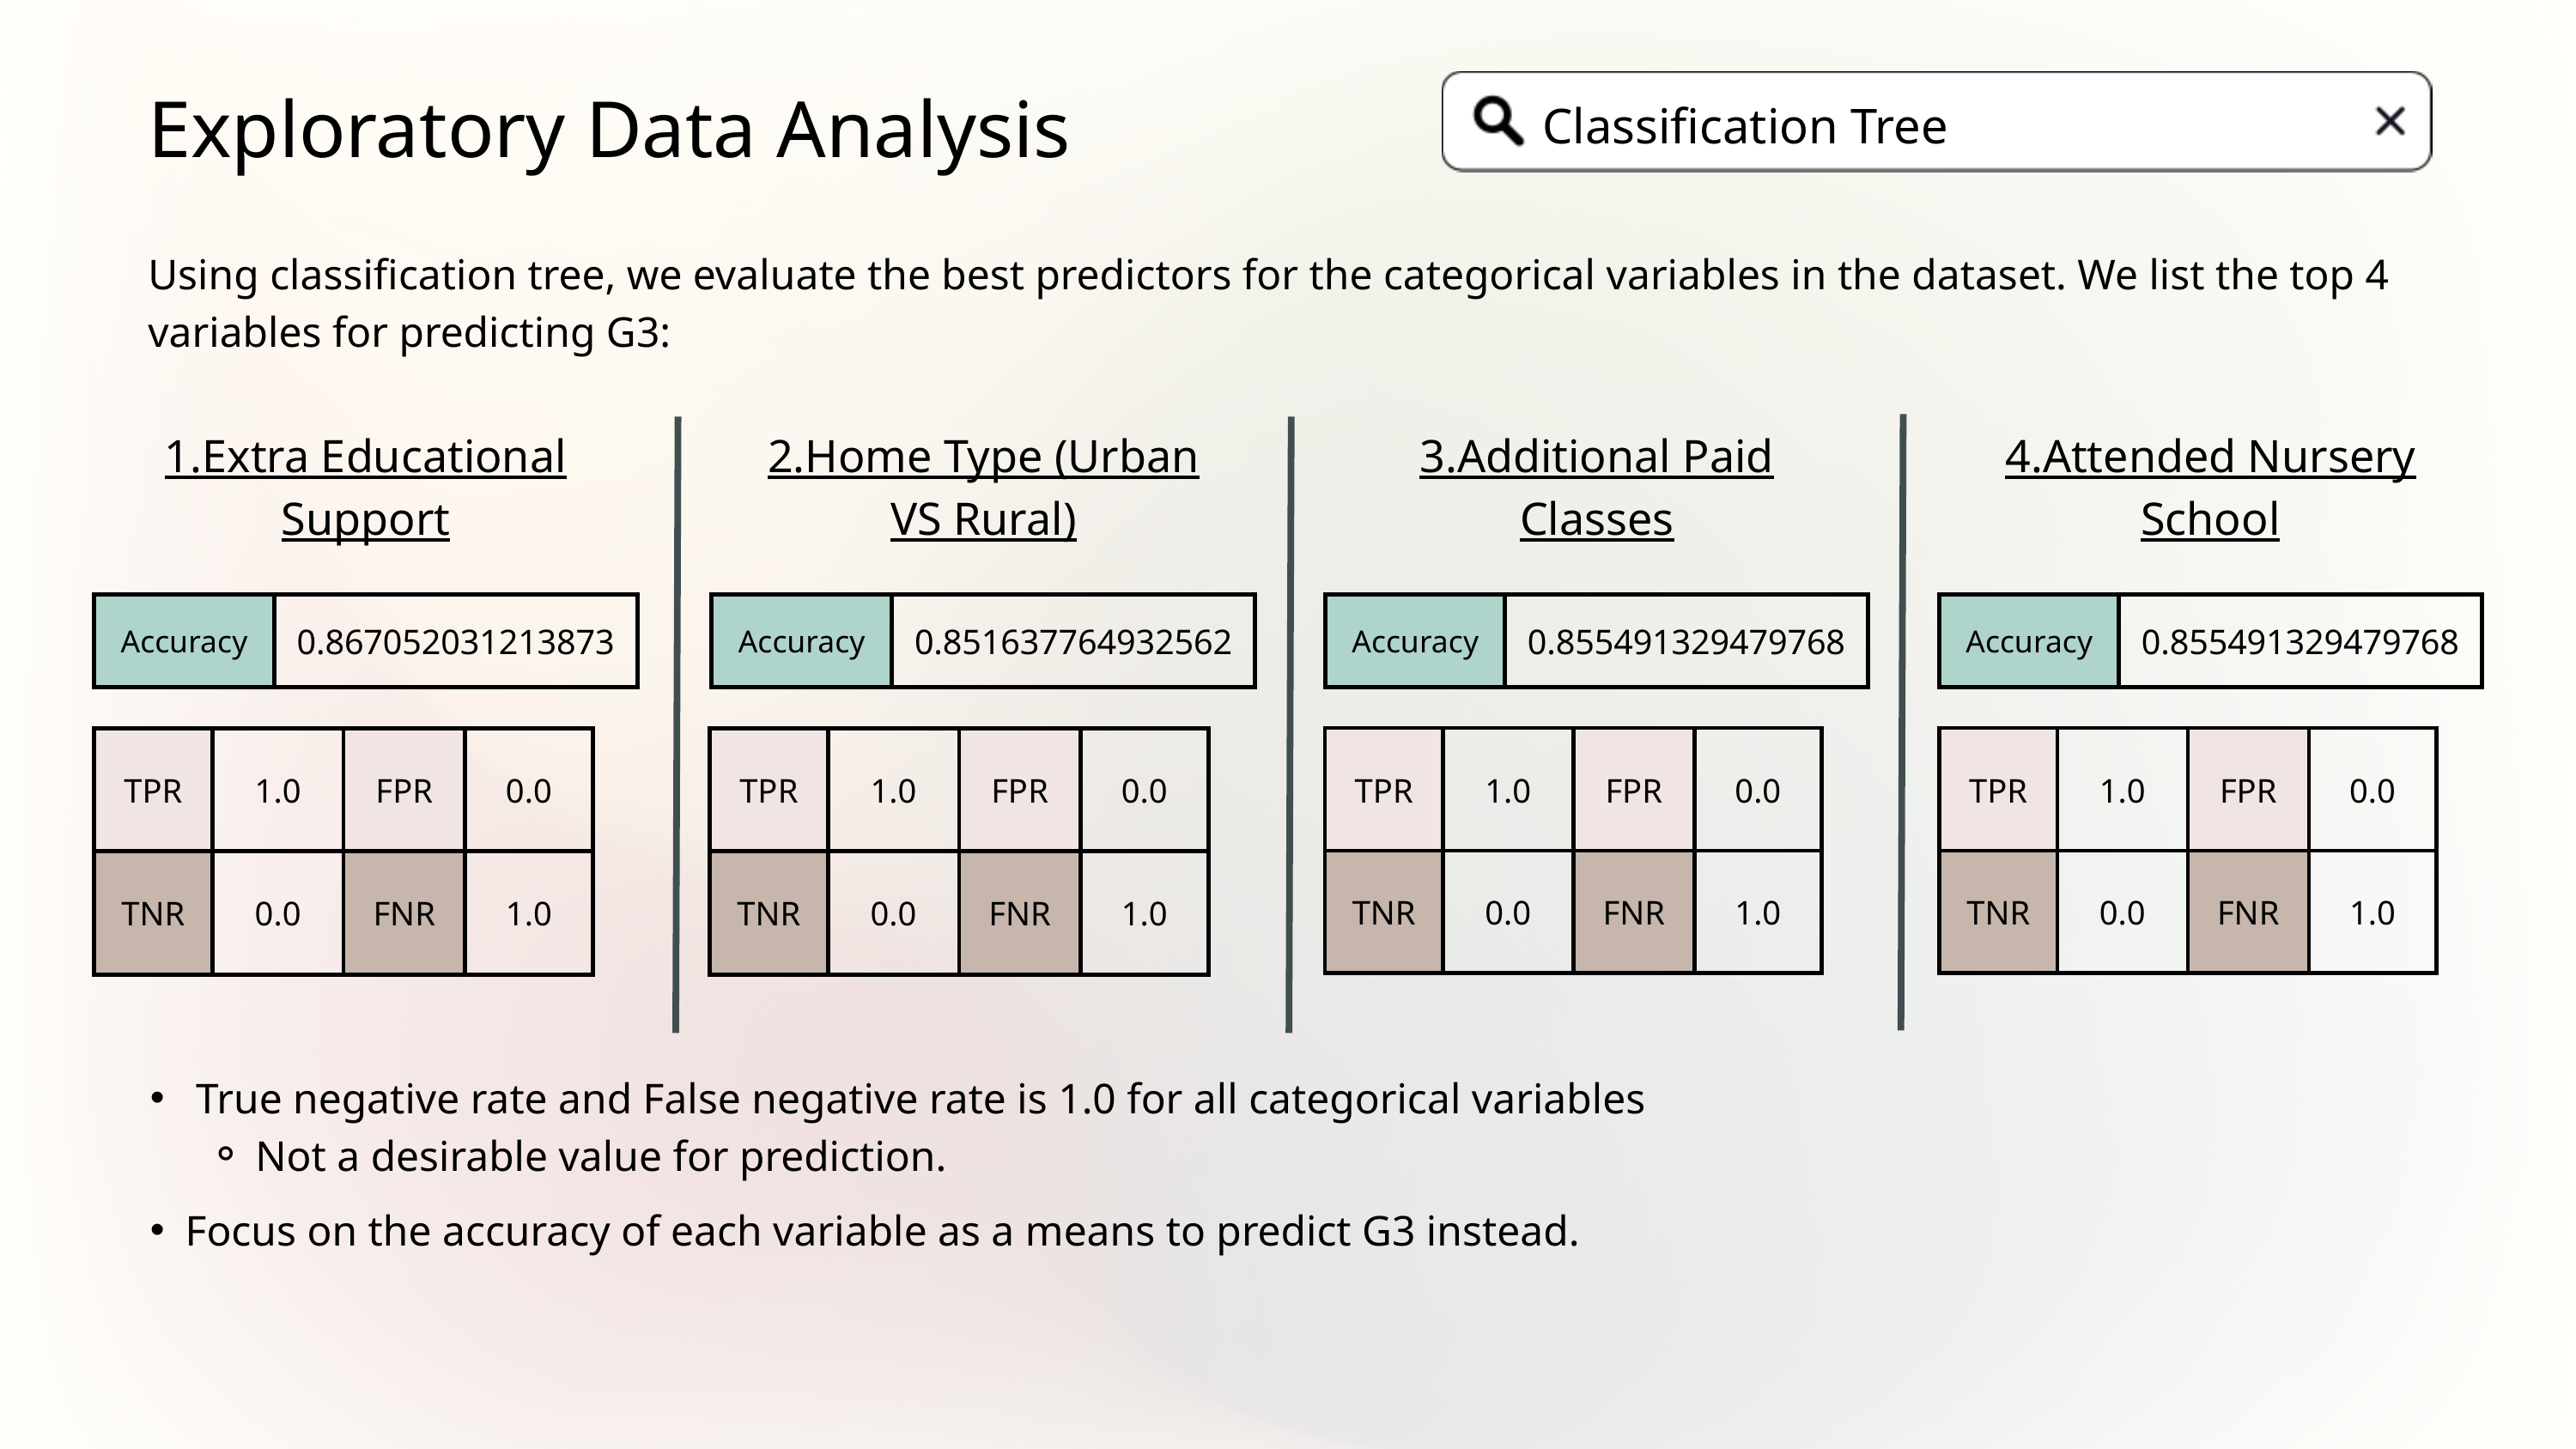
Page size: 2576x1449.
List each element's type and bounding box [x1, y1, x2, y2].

picture [0, 0, 2576, 1449]
text_box [1442, 70, 2433, 173]
